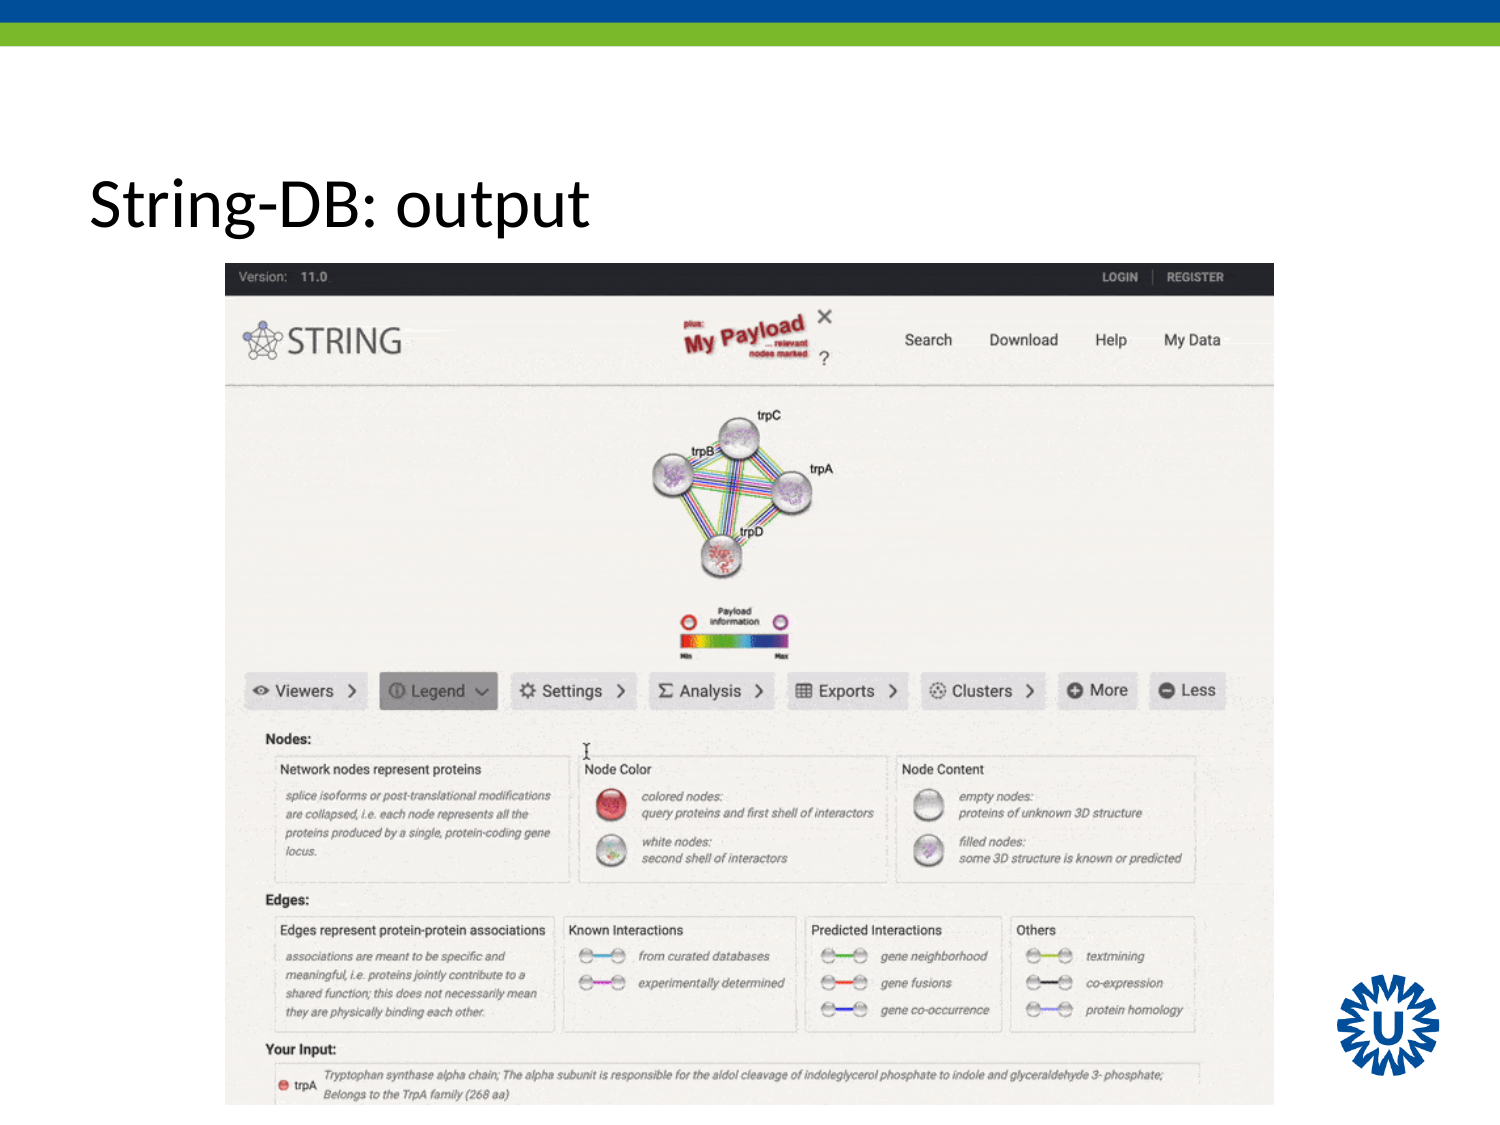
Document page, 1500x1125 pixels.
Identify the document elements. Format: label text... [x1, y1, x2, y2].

title String-DB: output [75, 149, 1425, 268]
picture [0, 0, 1500, 1125]
